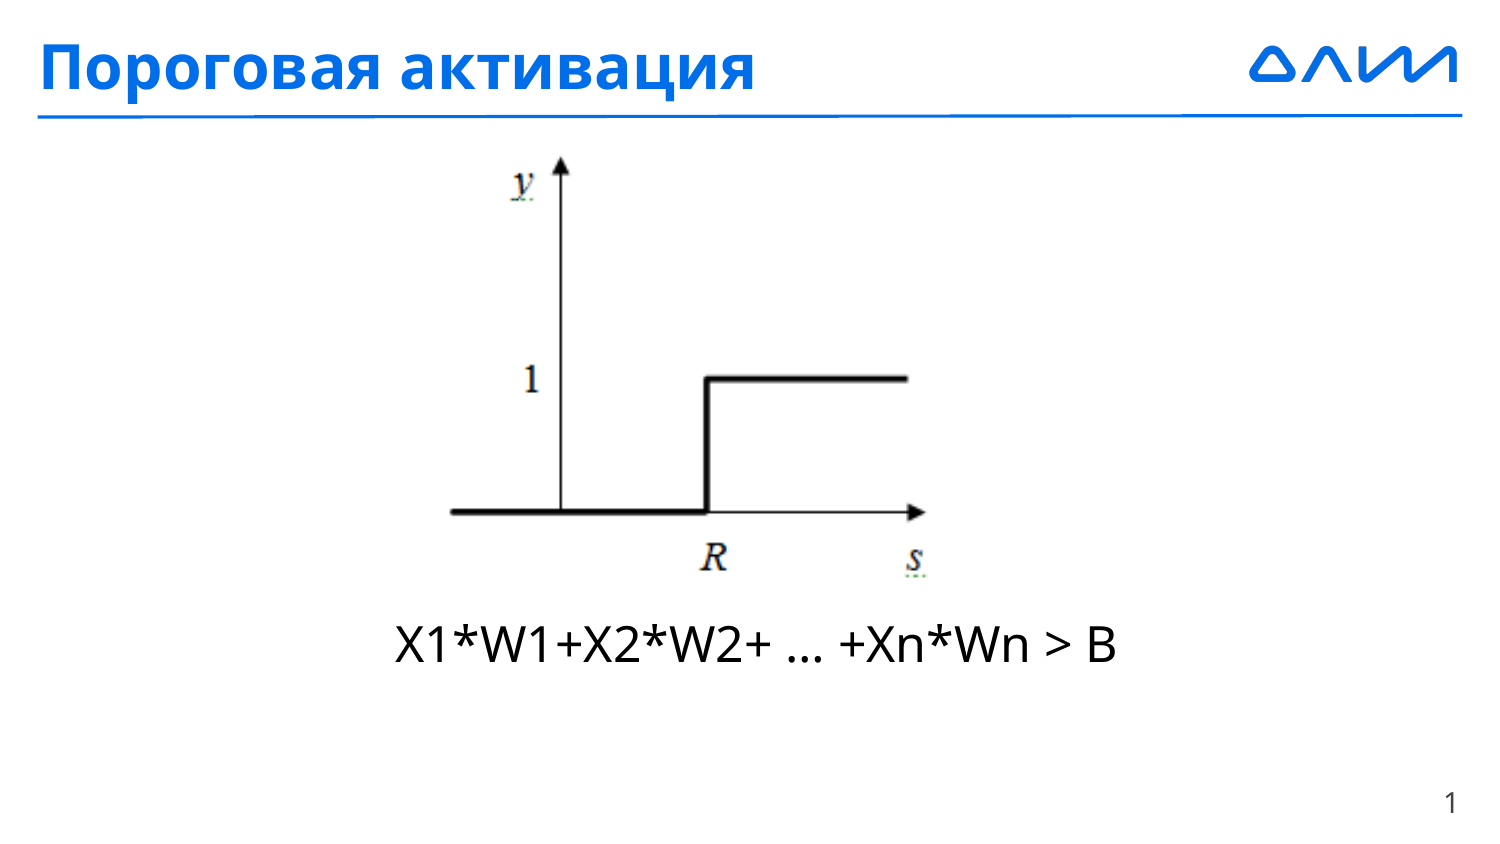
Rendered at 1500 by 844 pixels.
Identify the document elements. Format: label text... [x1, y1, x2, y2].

text_box Пороговая активация [23, 11, 1151, 117]
picture [420, 141, 947, 588]
text_box X1*W1+X2*W2+ … +Xn*Wn > B [380, 597, 1154, 686]
picture [1230, 19, 1476, 108]
text_box 1 [1386, 769, 1475, 828]
